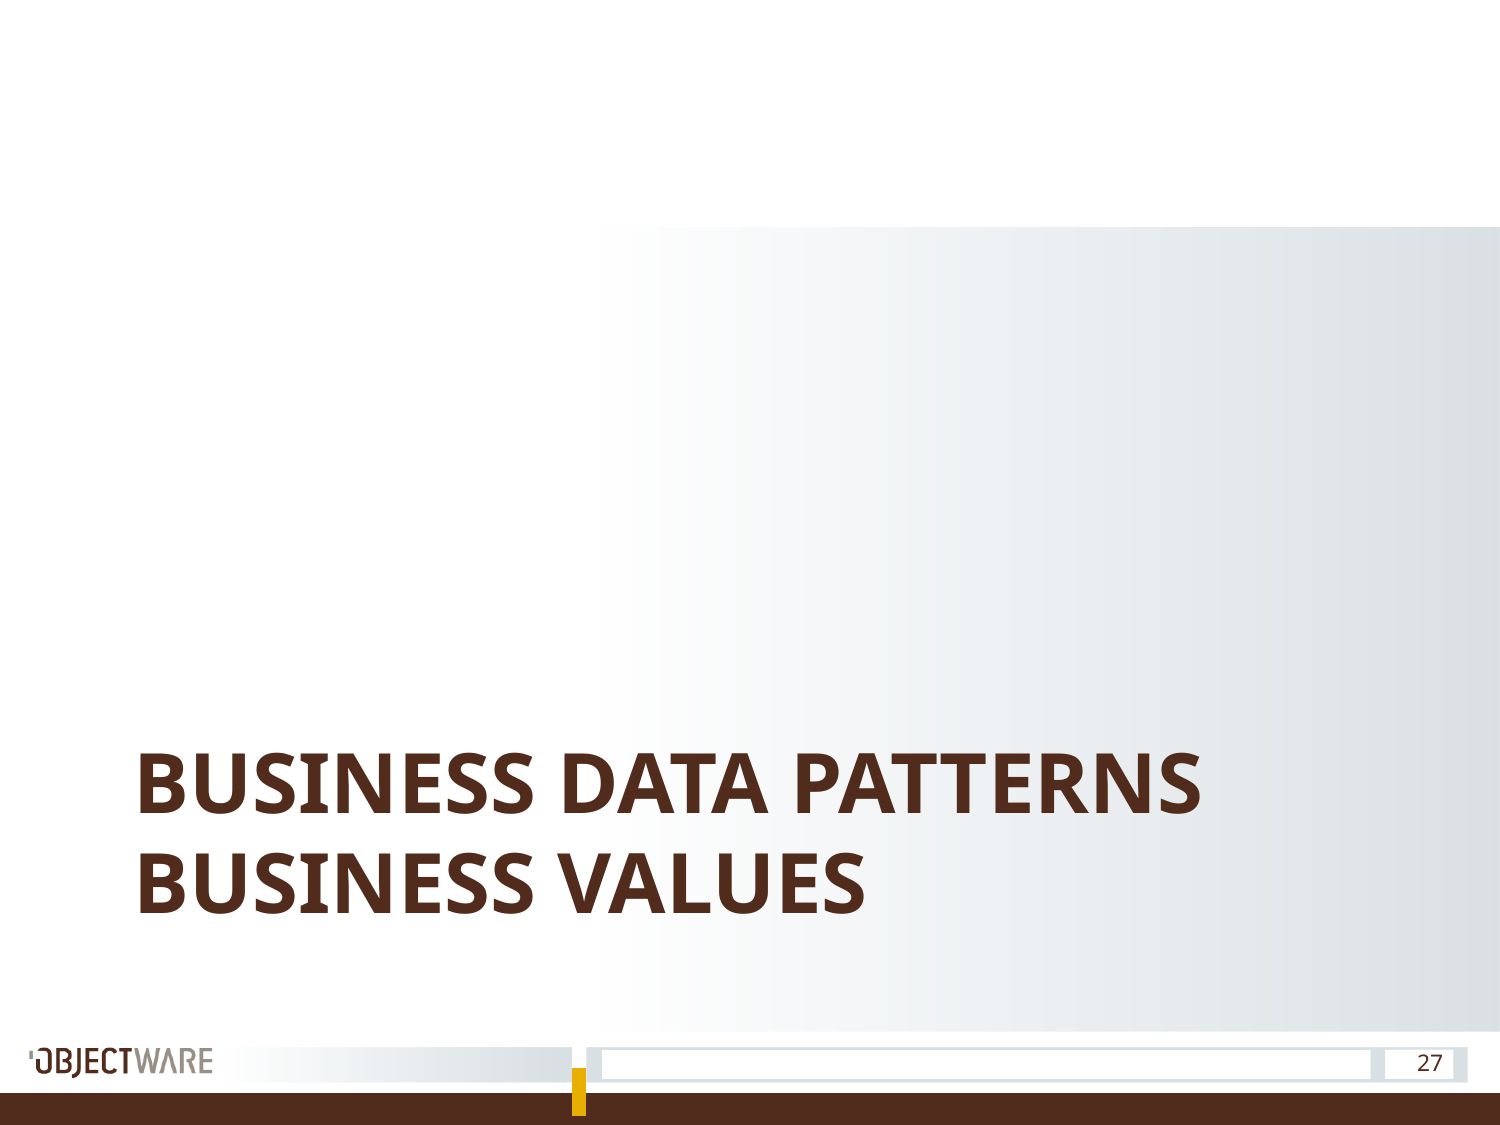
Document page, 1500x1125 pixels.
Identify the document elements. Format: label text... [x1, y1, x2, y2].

slide_number 27 [1376, 1049, 1459, 1080]
picture [0, 227, 1500, 1125]
title Business Data Patterns Business values [118, 722, 1394, 947]
